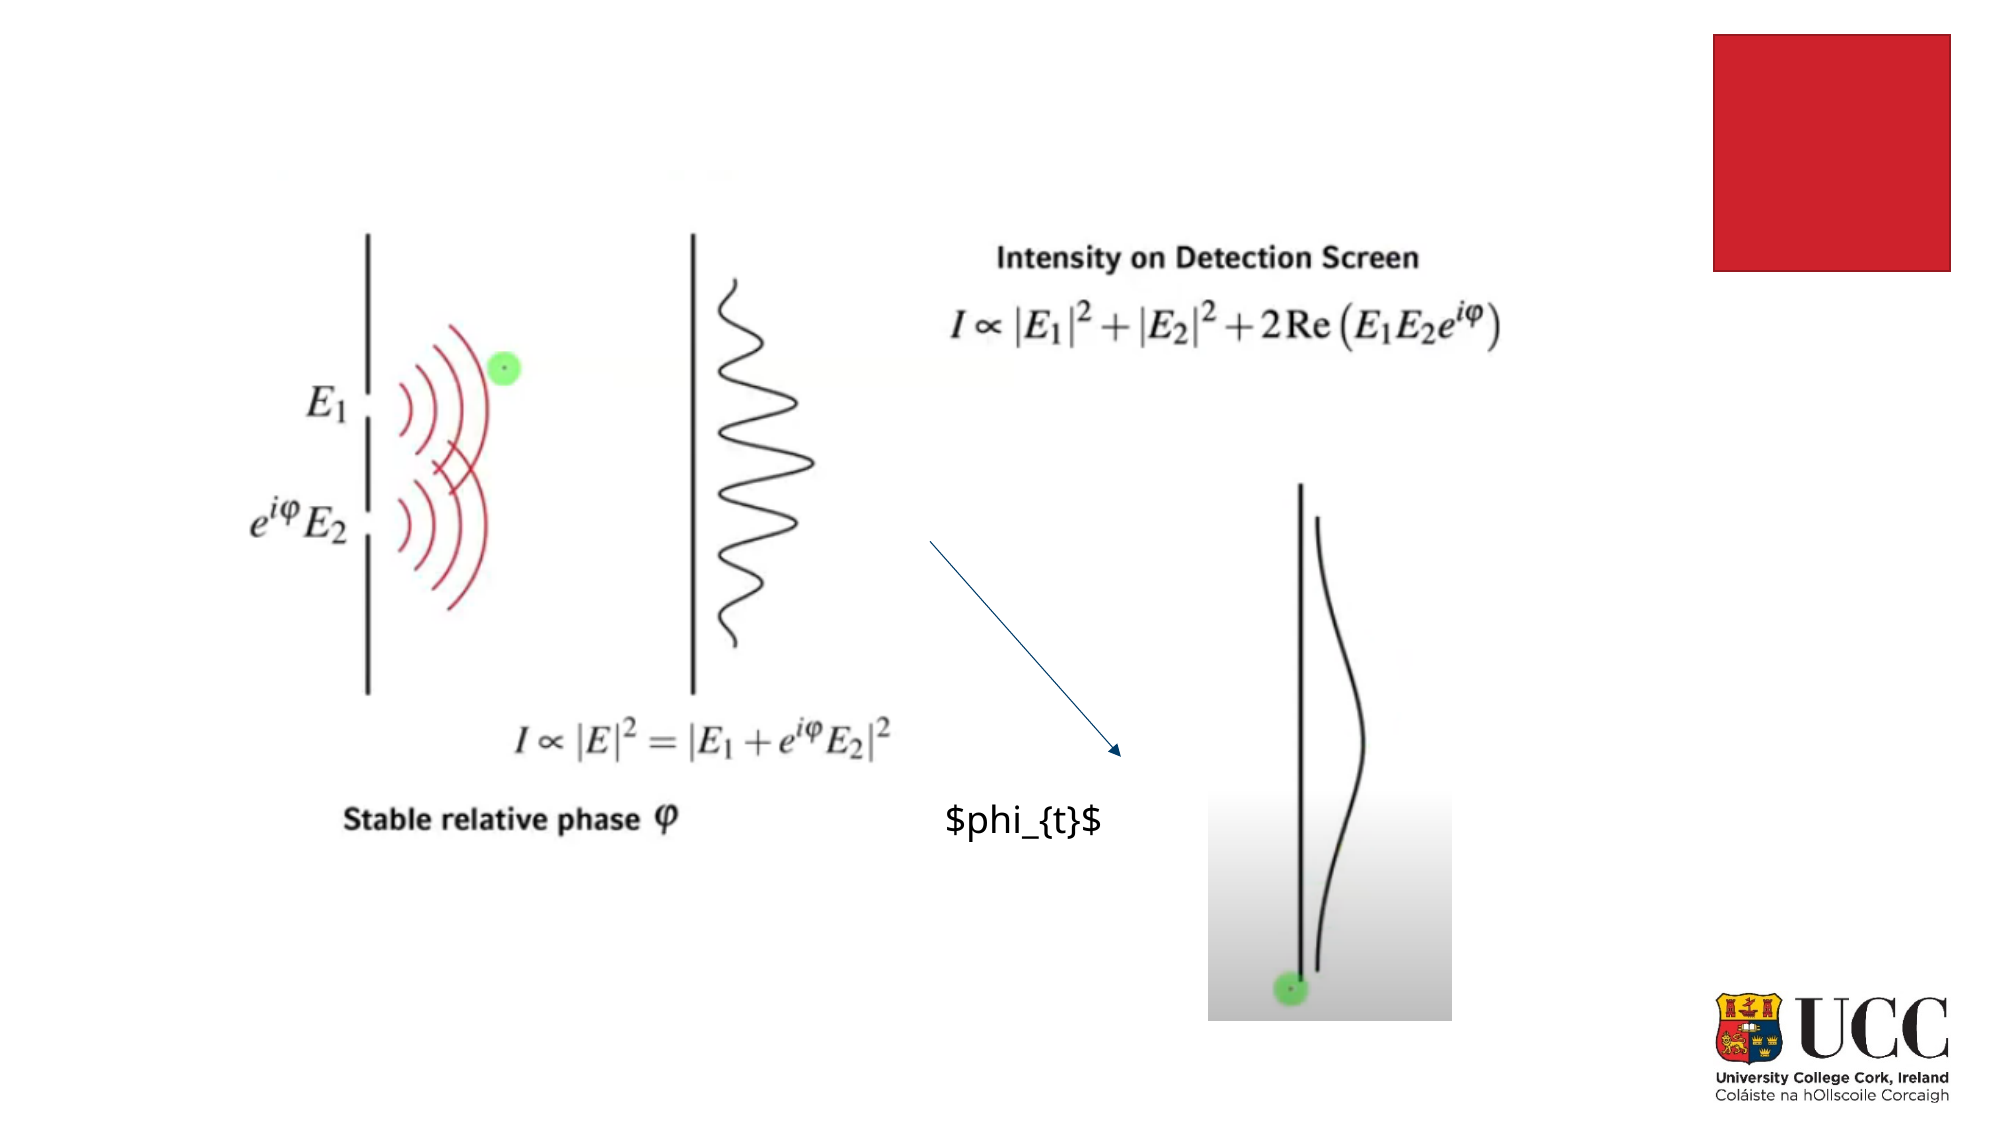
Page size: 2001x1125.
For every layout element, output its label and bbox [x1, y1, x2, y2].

text_box [929, 541, 1121, 757]
picture [247, 170, 1633, 1021]
picture [1713, 991, 1951, 1103]
